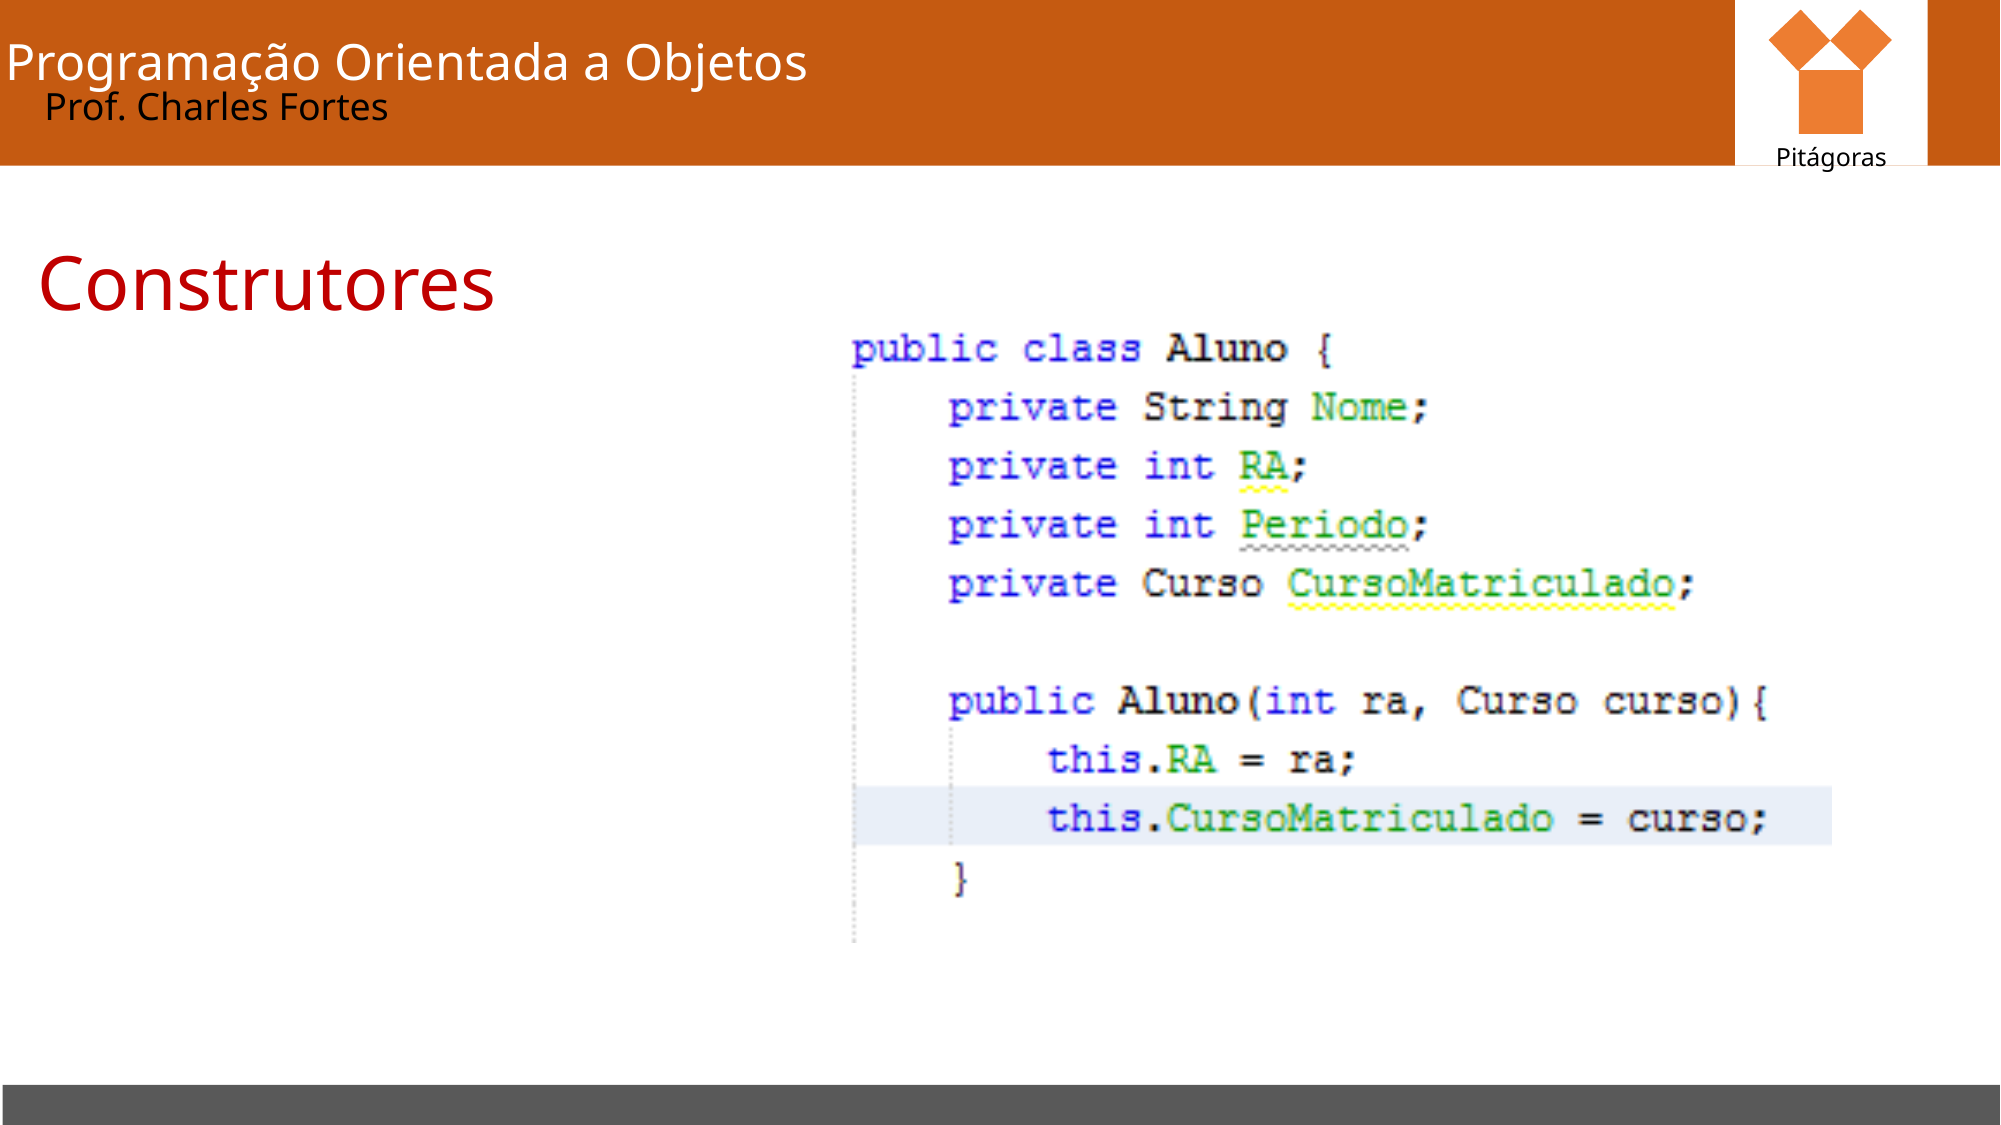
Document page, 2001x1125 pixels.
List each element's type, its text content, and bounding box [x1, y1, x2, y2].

text_box [1929, 0, 2000, 167]
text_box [1767, 18, 1896, 180]
text_box Construtores [22, 227, 512, 333]
text_box [2, 1084, 2000, 1125]
picture [819, 320, 1832, 943]
text_box Programação Orientada a Objetos [0, 23, 824, 98]
text_box [0, 0, 1734, 167]
text_box [1734, 0, 1929, 167]
text_box Prof. Charles Fortes [29, 75, 405, 136]
